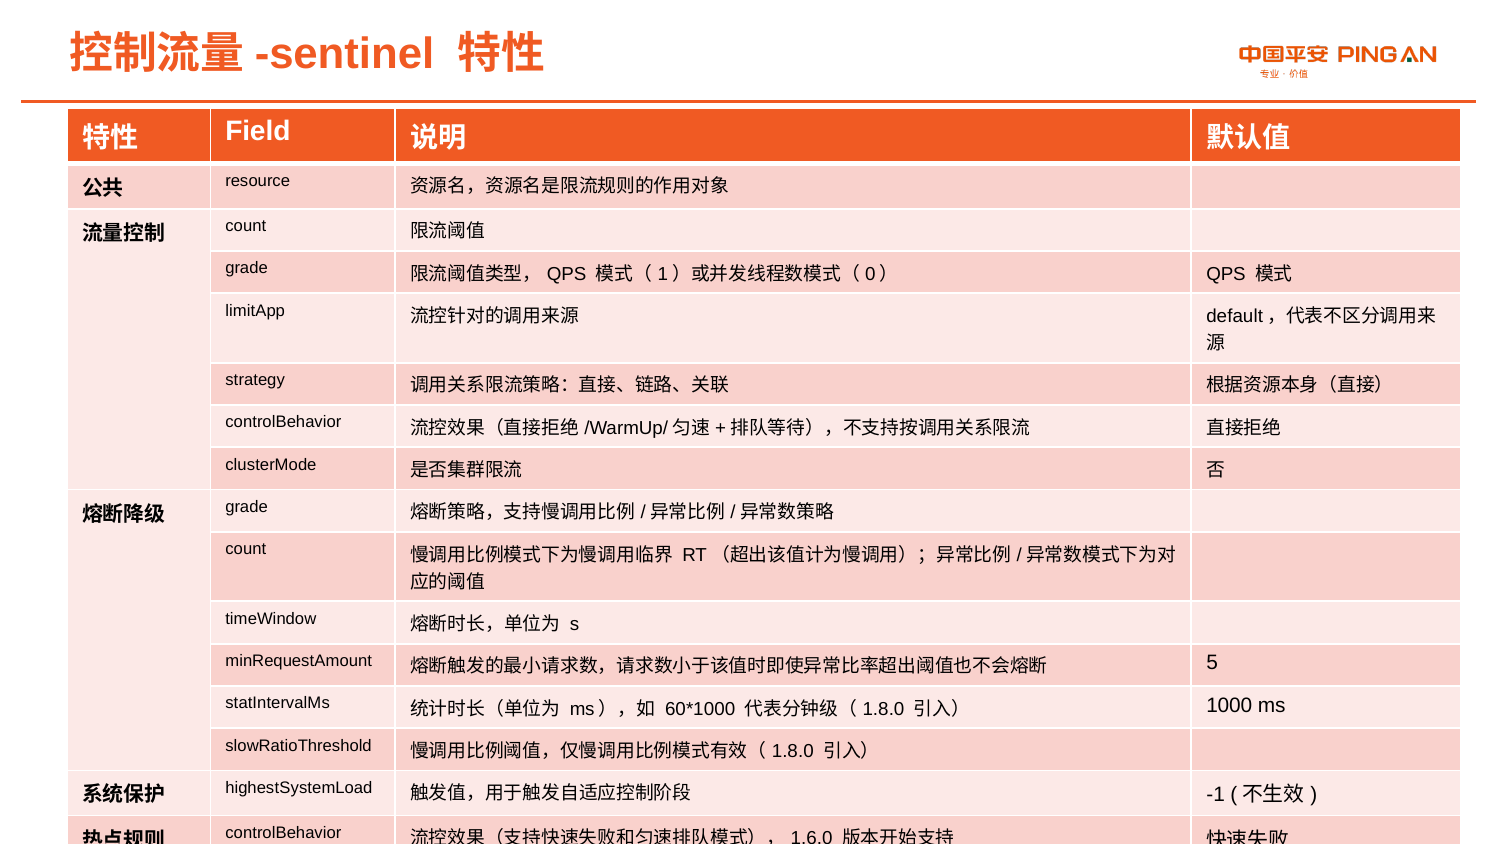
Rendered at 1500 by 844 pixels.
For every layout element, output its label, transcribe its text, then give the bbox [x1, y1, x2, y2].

table_cell 5 [1192, 645, 1460, 685]
table_cell minRequestAmount [211, 645, 394, 685]
table_cell 限流阈值 [396, 210, 1190, 250]
table_header 特性 [68, 109, 210, 161]
table_cell 熔断策略，支持慢调用比例/异常比例/异常数策略 [396, 490, 1190, 531]
table_cell strategy [211, 364, 394, 404]
table_cell 触发值，用于触发自适应控制阶段 [396, 771, 1190, 815]
table_cell 慢调用比例模式下为慢调用临界 RT（超出该值计为慢调用）；异常比例/异常数模式下为对应的阈值 [396, 533, 1190, 600]
table_cell 流控效果（直接拒绝/WarmUp/匀速+排队等待），不支持按调用关系限流 [396, 406, 1190, 446]
table_header 说明 [396, 109, 1190, 161]
table_cell [1192, 210, 1460, 250]
table_cell clusterMode [211, 448, 394, 489]
table_cell 流控针对的调用来源 [396, 294, 1190, 362]
table_cell 调用关系限流策略：直接、链路、关联 [396, 364, 1190, 404]
table_cell 限流阈值类型，QPS 模式（1）或并发线程数模式（0） [396, 252, 1190, 292]
table_cell count [211, 210, 394, 250]
table_cell 公共 [68, 166, 210, 208]
table_cell 热点规则 [68, 816, 210, 844]
picture [1224, 31, 1451, 93]
table_cell resource [211, 166, 394, 208]
table_cell timeWindow [211, 602, 394, 643]
table_cell 熔断触发的最小请求数，请求数小于该值时即使异常比率超出阈值也不会熔断 [396, 645, 1190, 685]
table_cell 系统保护 [68, 771, 210, 815]
table_cell grade [211, 490, 394, 531]
table_cell 资源名，资源名是限流规则的作用对象 [396, 166, 1190, 208]
table_header Field [211, 109, 394, 161]
table_cell 根据资源本身（直接） [1192, 364, 1460, 404]
table_cell 否 [1192, 448, 1460, 489]
table_cell grade [211, 252, 394, 292]
table_cell [1192, 602, 1460, 643]
table_cell [1192, 533, 1460, 600]
table_cell 慢调用比例阈值，仅慢调用比例模式有效（1.8.0 引入） [396, 729, 1190, 770]
table_cell 快速失败 [1192, 816, 1460, 844]
table_cell QPS 模式 [1192, 252, 1460, 292]
table_cell limitApp [211, 294, 394, 362]
table_cell highestSystemLoad [211, 771, 394, 815]
table_cell slowRatioThreshold [211, 729, 394, 770]
table_cell 流量控制 [68, 210, 210, 489]
table_cell 熔断降级 [68, 490, 210, 770]
table_cell controlBehavior [211, 816, 394, 844]
table_cell count [211, 533, 394, 600]
table_cell [1192, 490, 1460, 531]
table_cell [1192, 729, 1460, 770]
table_cell controlBehavior [211, 406, 394, 446]
table_cell 直接拒绝 [1192, 406, 1460, 446]
table_cell default，代表不区分调用来源 [1192, 294, 1460, 362]
table_cell statIntervalMs [211, 687, 394, 727]
table_cell 是否集群限流 [396, 448, 1190, 489]
text_box 控制流量-sentinel 特性 [67, 23, 1009, 80]
table_cell 统计时长（单位为 ms），如 60*1000 代表分钟级（1.8.0 引入） [396, 687, 1190, 727]
table_cell 熔断时长，单位为 s [396, 602, 1190, 643]
table_cell 1000 ms [1192, 687, 1460, 727]
table_cell 流控效果（支持快速失败和匀速排队模式），1.6.0 版本开始支持 [396, 816, 1190, 844]
table_header 默认值 [1192, 109, 1460, 161]
table_cell [1192, 166, 1460, 208]
table_cell -1 (不生效) [1192, 771, 1460, 815]
